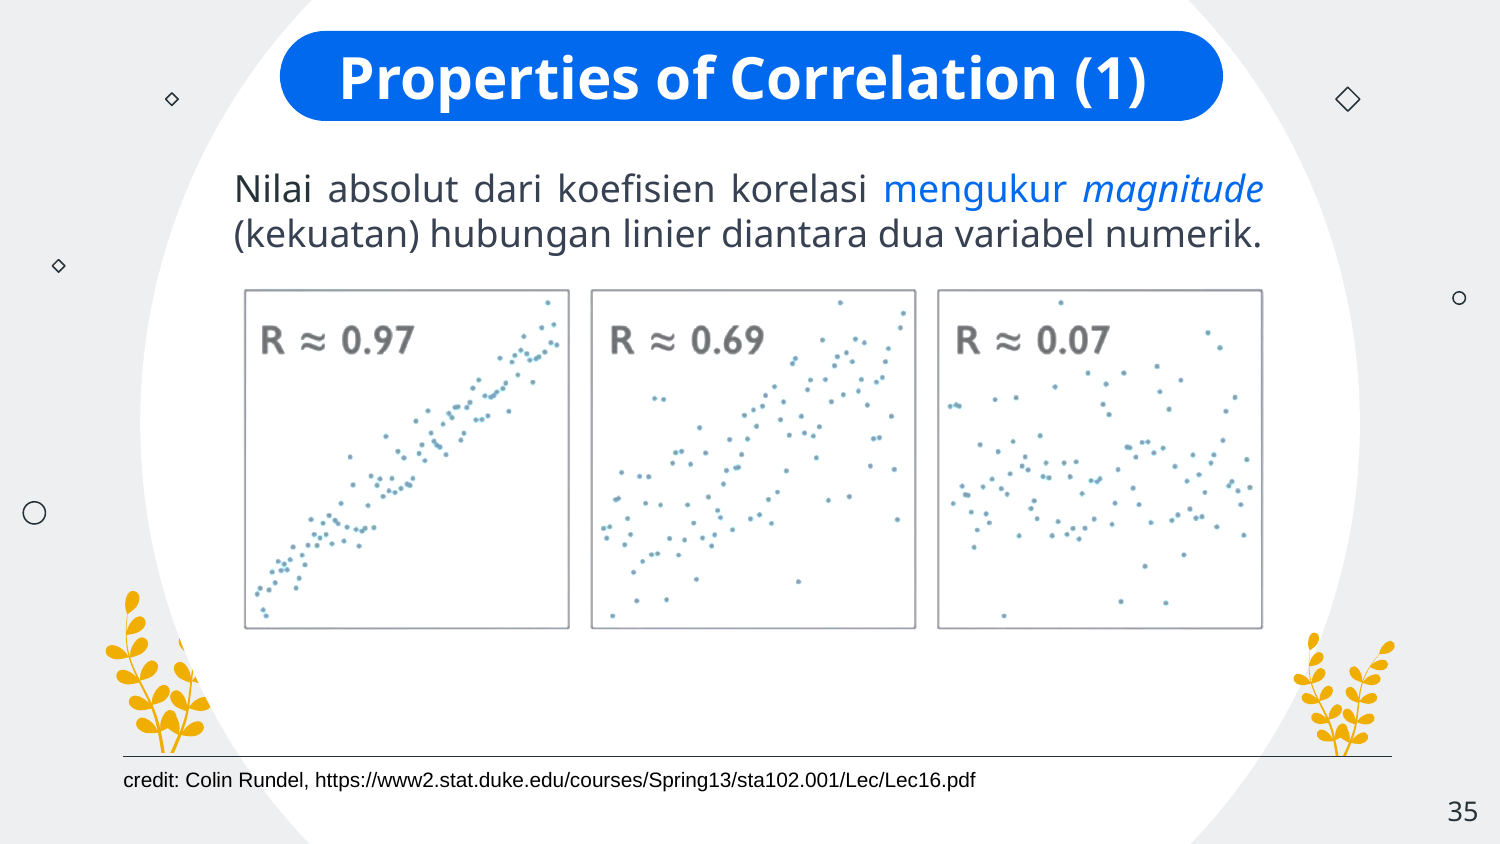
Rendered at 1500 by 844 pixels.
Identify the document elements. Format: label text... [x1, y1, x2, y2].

picture [224, 277, 1276, 645]
text_box credit: Colin Rundel, https://www2.stat.duke.edu/courses/Spring13/sta102.001/Lec/Lec16.pdf [108, 758, 1038, 799]
text_box [302, 30, 1224, 121]
slide_number ‹#› [1403, 779, 1494, 844]
text_box Nilai absolut dari koefisien korelasi mengukur magnitude (kekuatan) hubungan linier diantara dua variabel numerik. [219, 149, 1280, 300]
text_box [279, 45, 292, 107]
title Properties of Correlation (1) [292, 37, 1194, 116]
